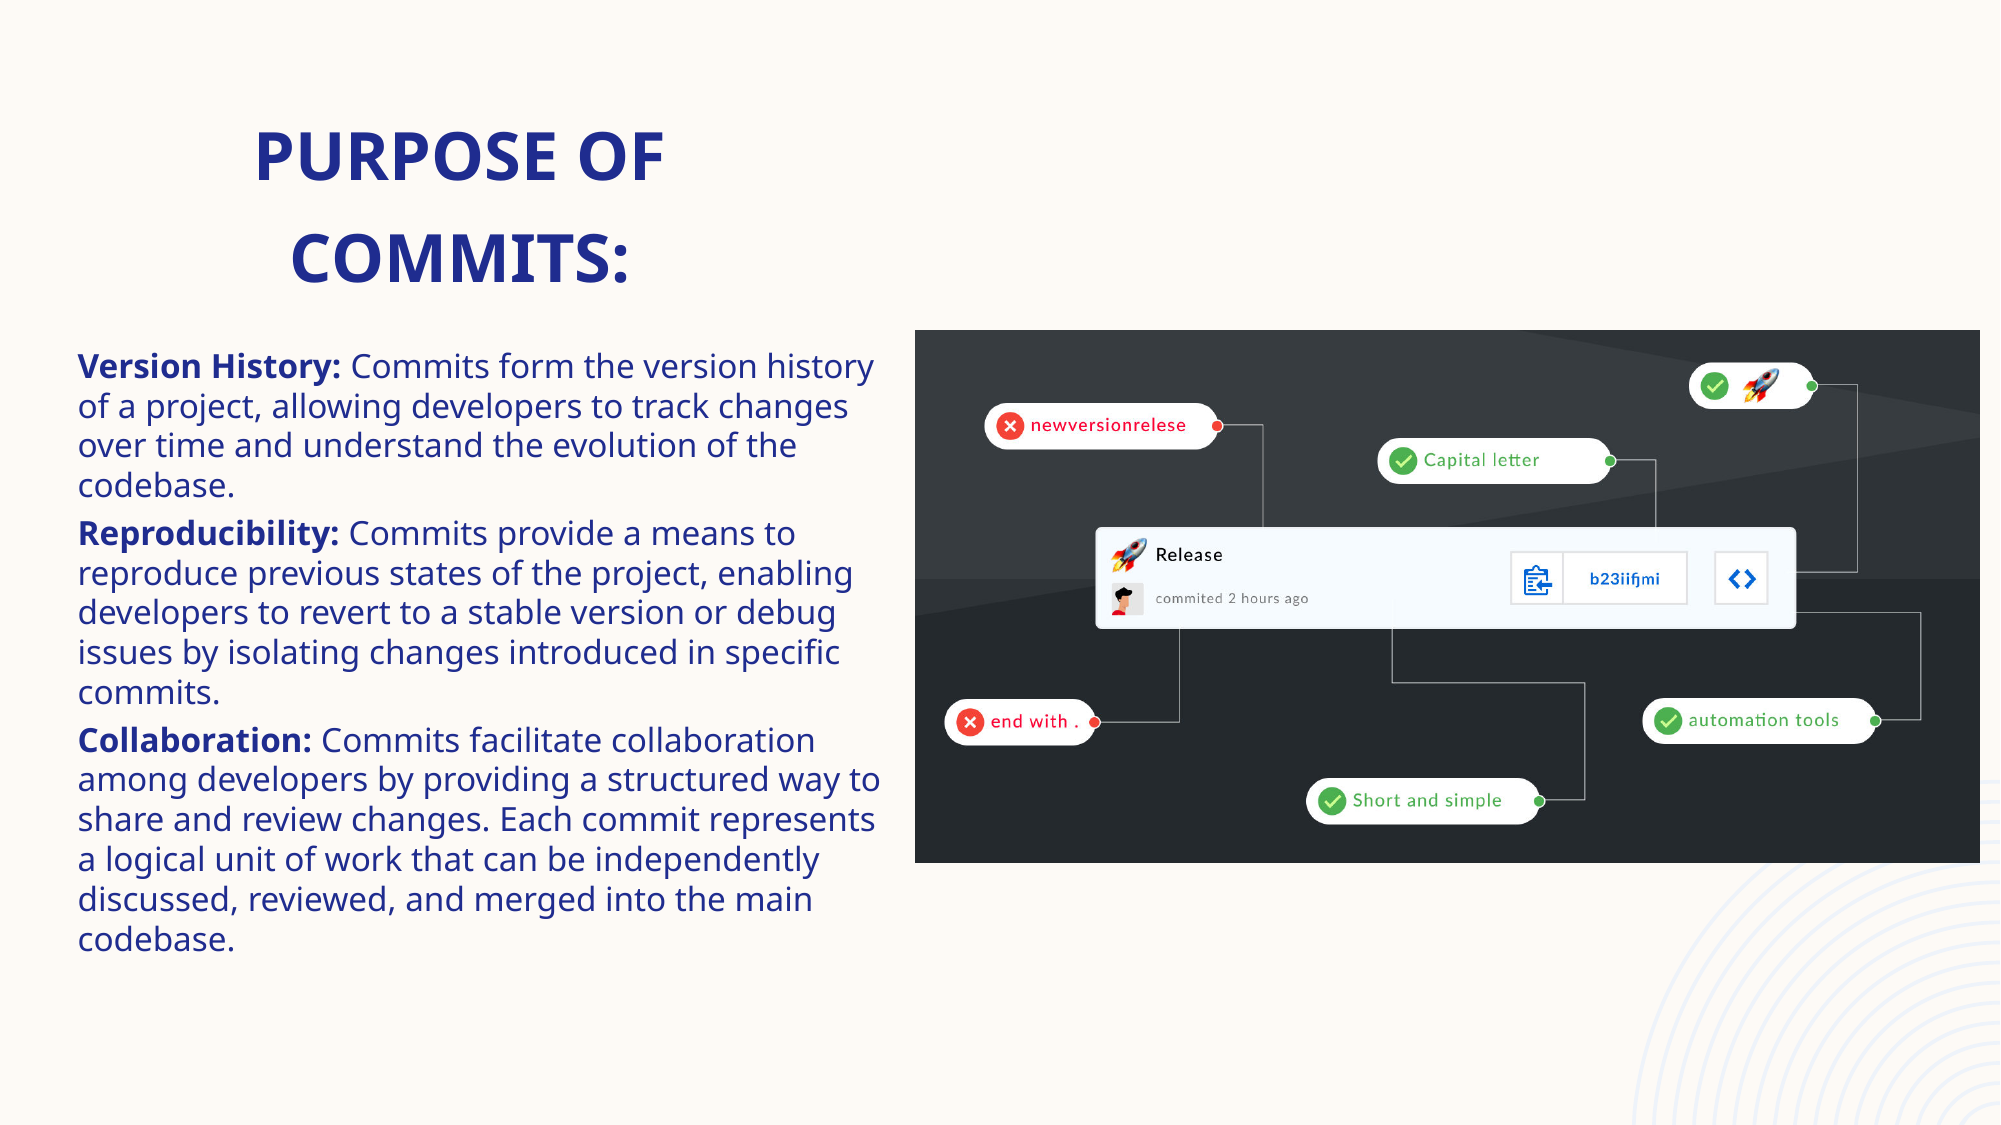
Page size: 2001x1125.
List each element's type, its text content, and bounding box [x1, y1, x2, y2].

list Version History: Commits form the version history of a project, allowing developers to track changes over time and understand the evolution of the codebase. Reproducibility: Commits provide a means to reproduce previous states of the project, enabling developers to revert to a stable version or debug issues by isolating changes introduced in specific commits. Collaboration: Commits facilitate collaboration among developers by providing a structured way to share and review changes. Each commit represents a logical unit of work that can be independently discussed, reviewed, and merged into the main codebase. [62, 337, 903, 1028]
picture [915, 330, 1980, 863]
title Purpose of Commits: [137, 40, 783, 304]
